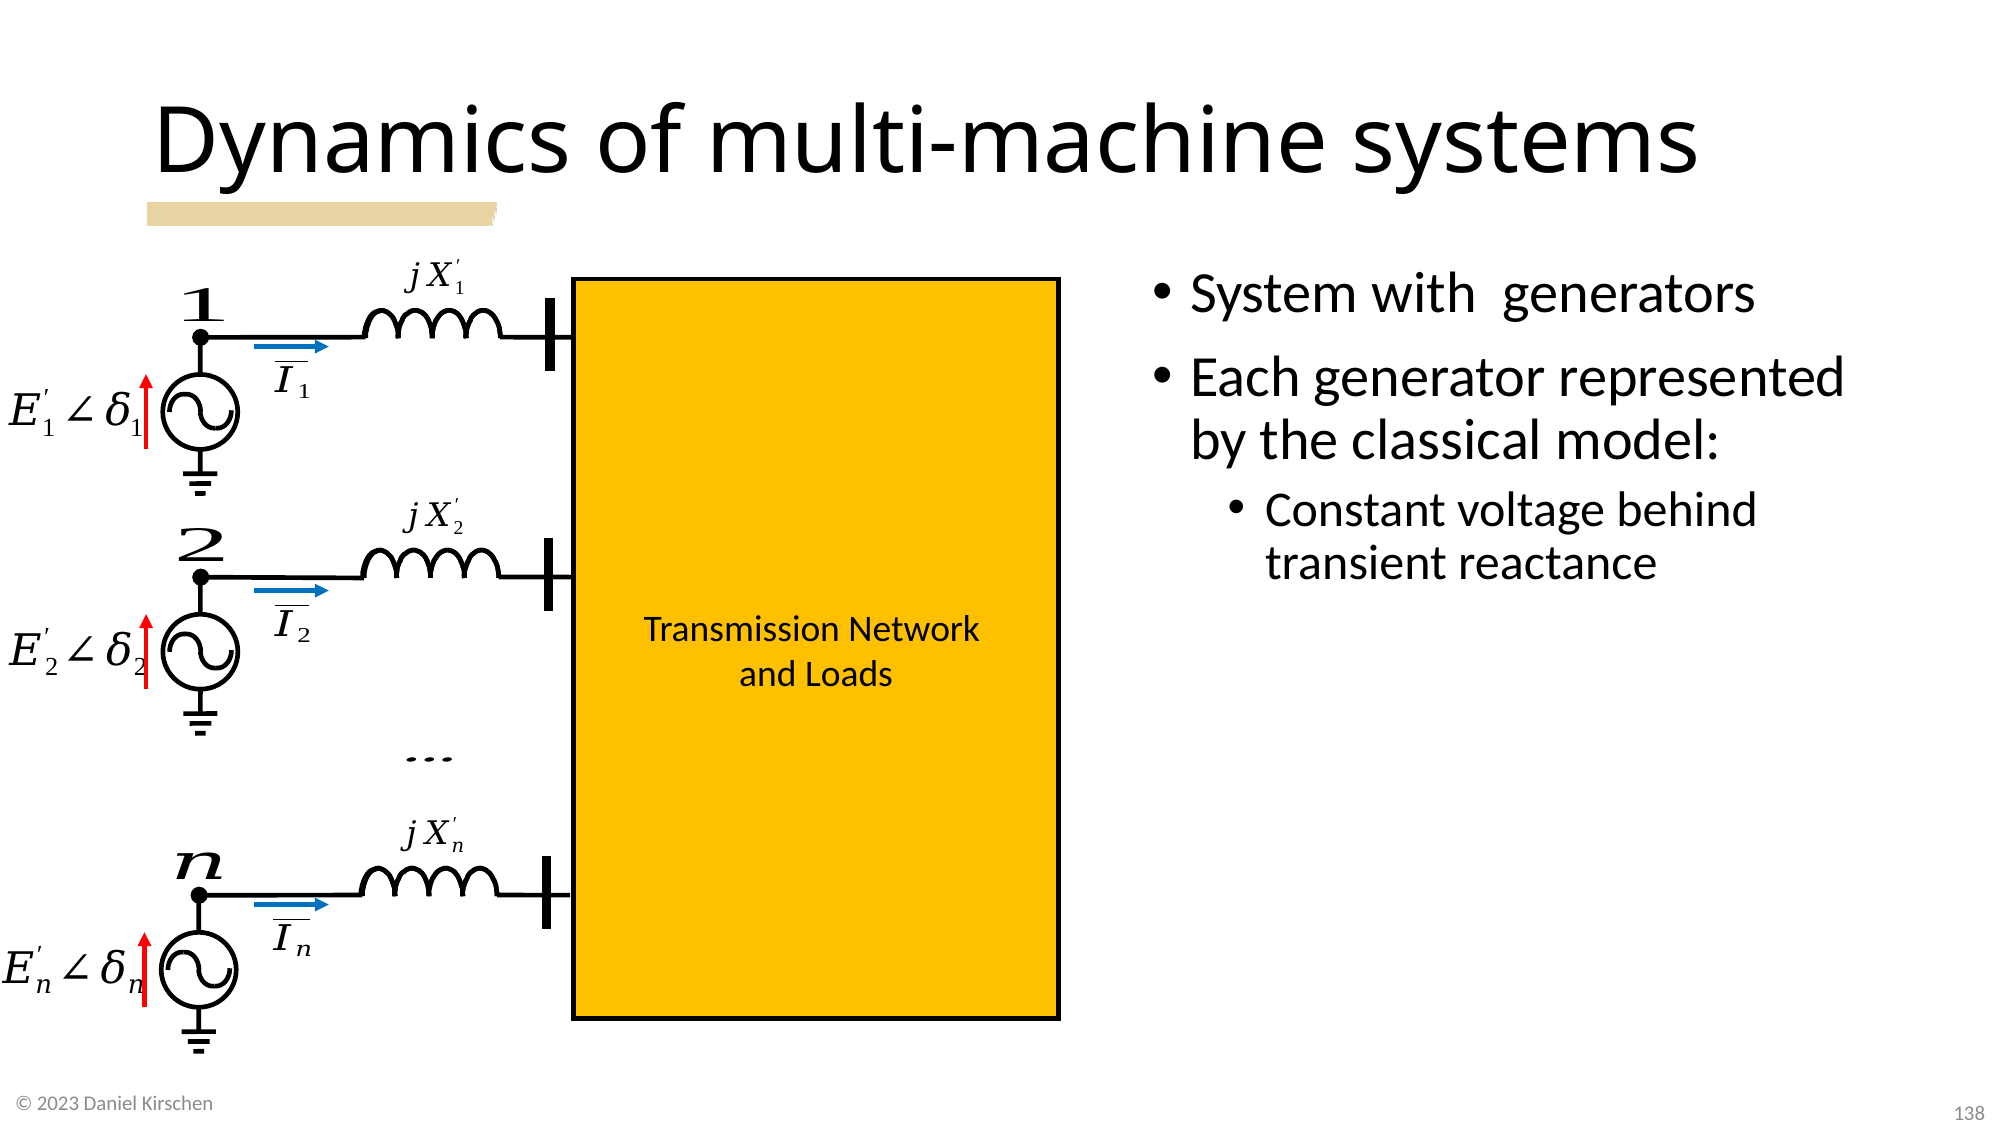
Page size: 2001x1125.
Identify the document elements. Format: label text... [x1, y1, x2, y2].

slide_number 138 [1550, 1088, 2000, 1125]
title Dynamics of multi-machine systems [137, 59, 1863, 226]
slide_number © 2023 Daniel Kirschen [0, 1079, 484, 1125]
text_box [0, 253, 1059, 1052]
